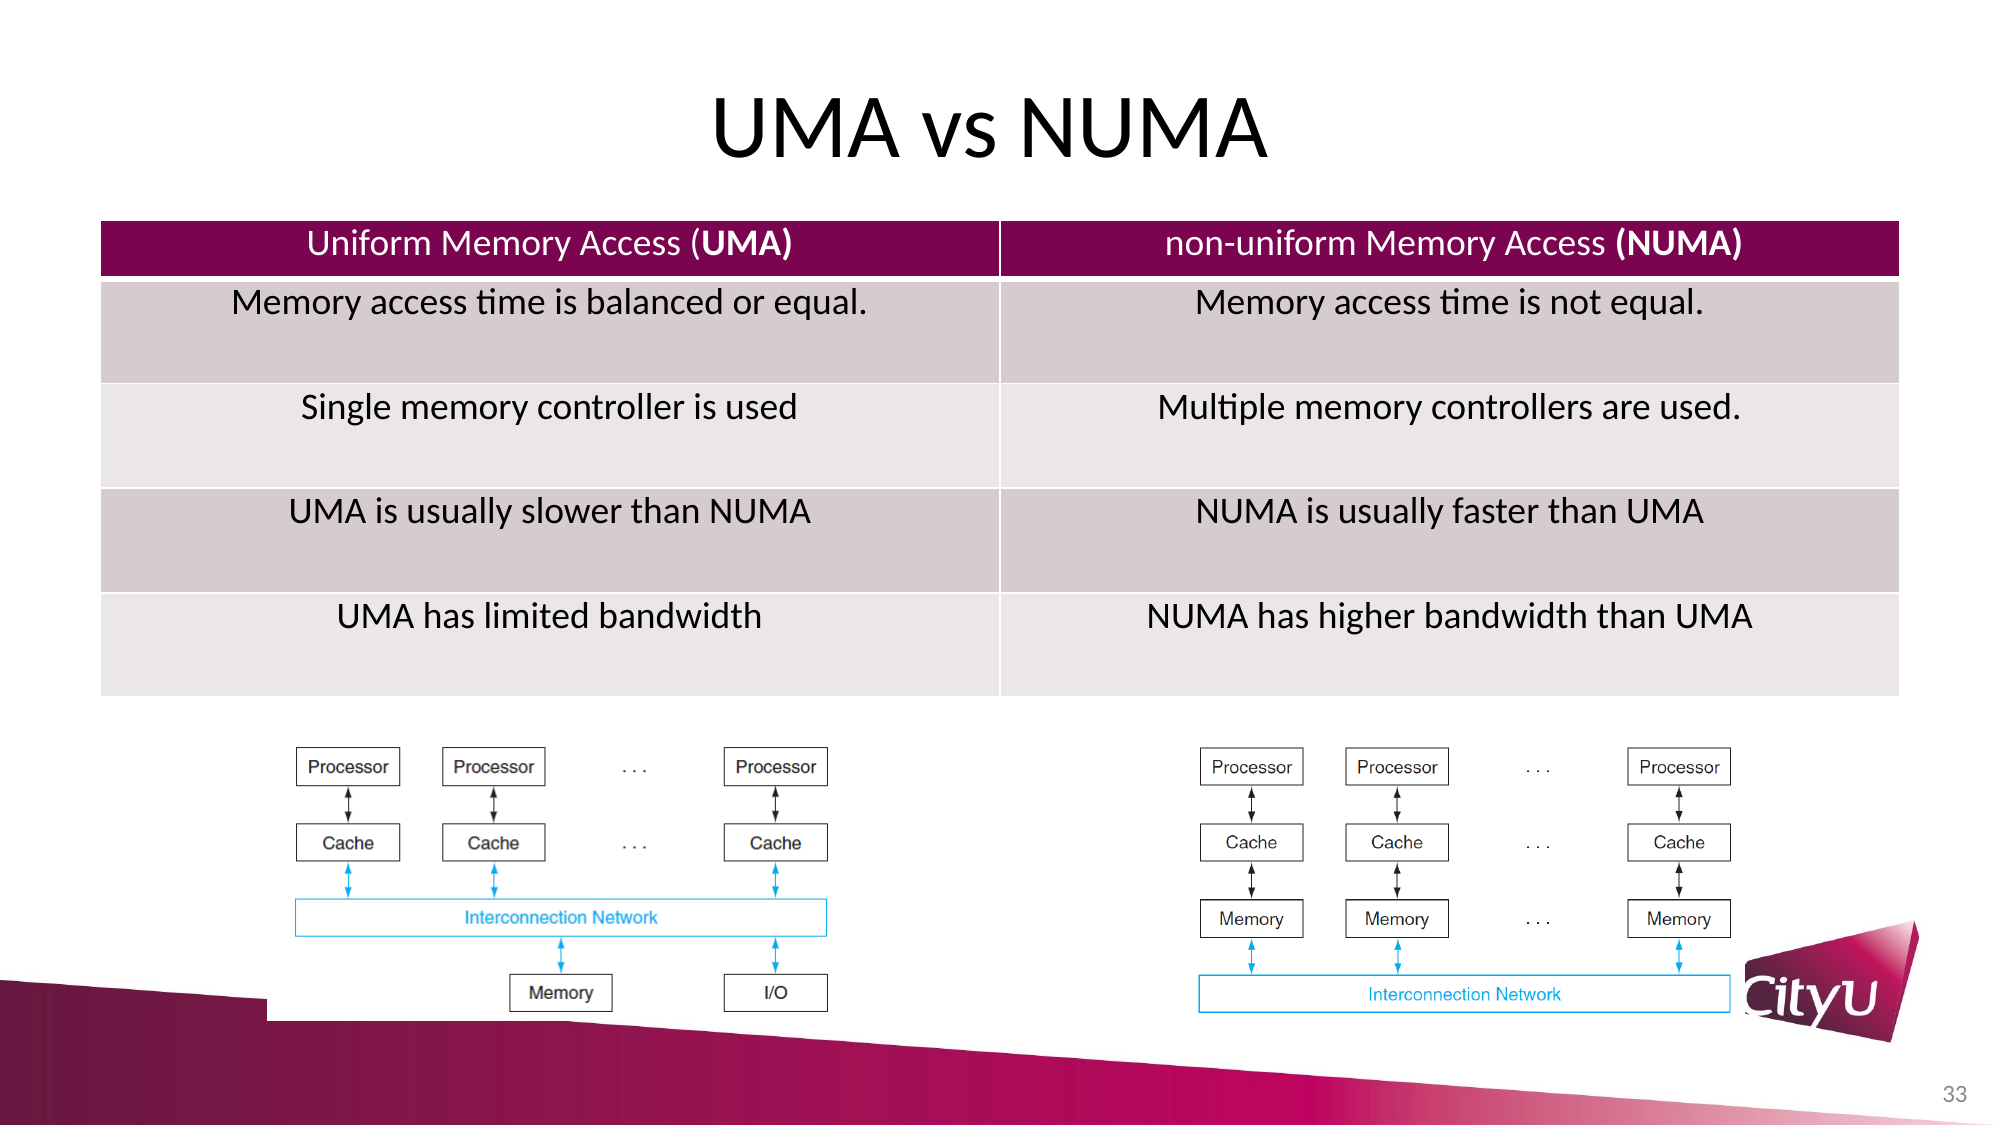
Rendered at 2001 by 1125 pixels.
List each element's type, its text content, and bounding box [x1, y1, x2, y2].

table_cell Multiple memory controllers are used. [1001, 384, 1899, 487]
picture [0, 0, 2001, 1125]
table_cell UMA is usually slower than NUMA [101, 489, 999, 592]
table_cell NUMA has higher bandwidth than UMA [1001, 594, 1899, 696]
table_header Uniform Memory Access (UMA) [101, 221, 999, 276]
table_cell NUMA is usually faster than UMA [1001, 489, 1899, 592]
table_cell Memory access time is not equal. [1001, 282, 1899, 383]
table_cell UMA has limited bandwidth [101, 594, 999, 696]
table_header non-uniform Memory Access (NUMA) [1001, 221, 1899, 276]
title UMA vs NUMA [99, 45, 1900, 197]
slide_number 33 [1767, 1070, 1983, 1115]
table_cell Single memory controller is used [101, 384, 999, 487]
table_cell Memory access time is balanced or equal. [101, 282, 999, 383]
